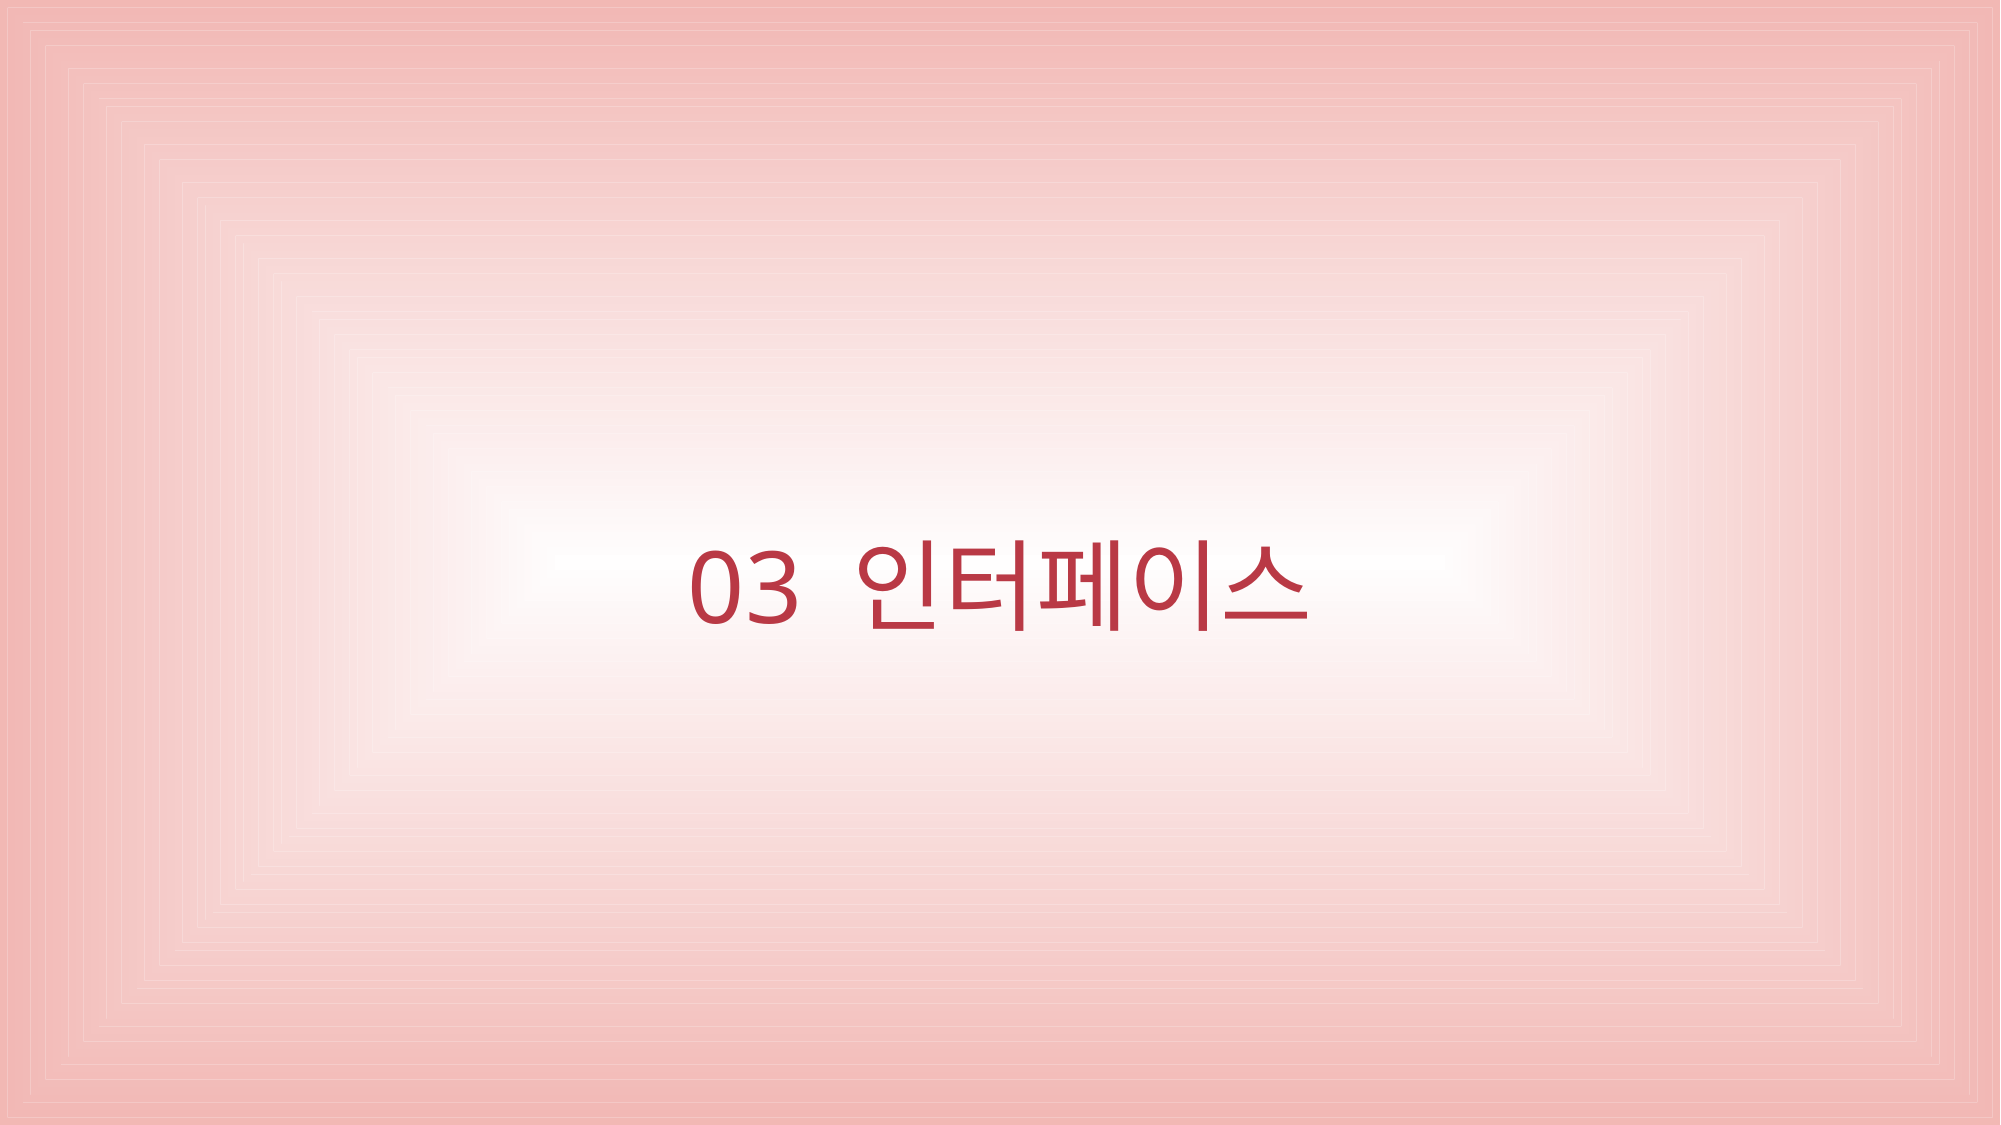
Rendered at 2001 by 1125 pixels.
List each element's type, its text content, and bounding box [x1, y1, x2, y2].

title 03 인터페이스 [25, 491, 1975, 677]
